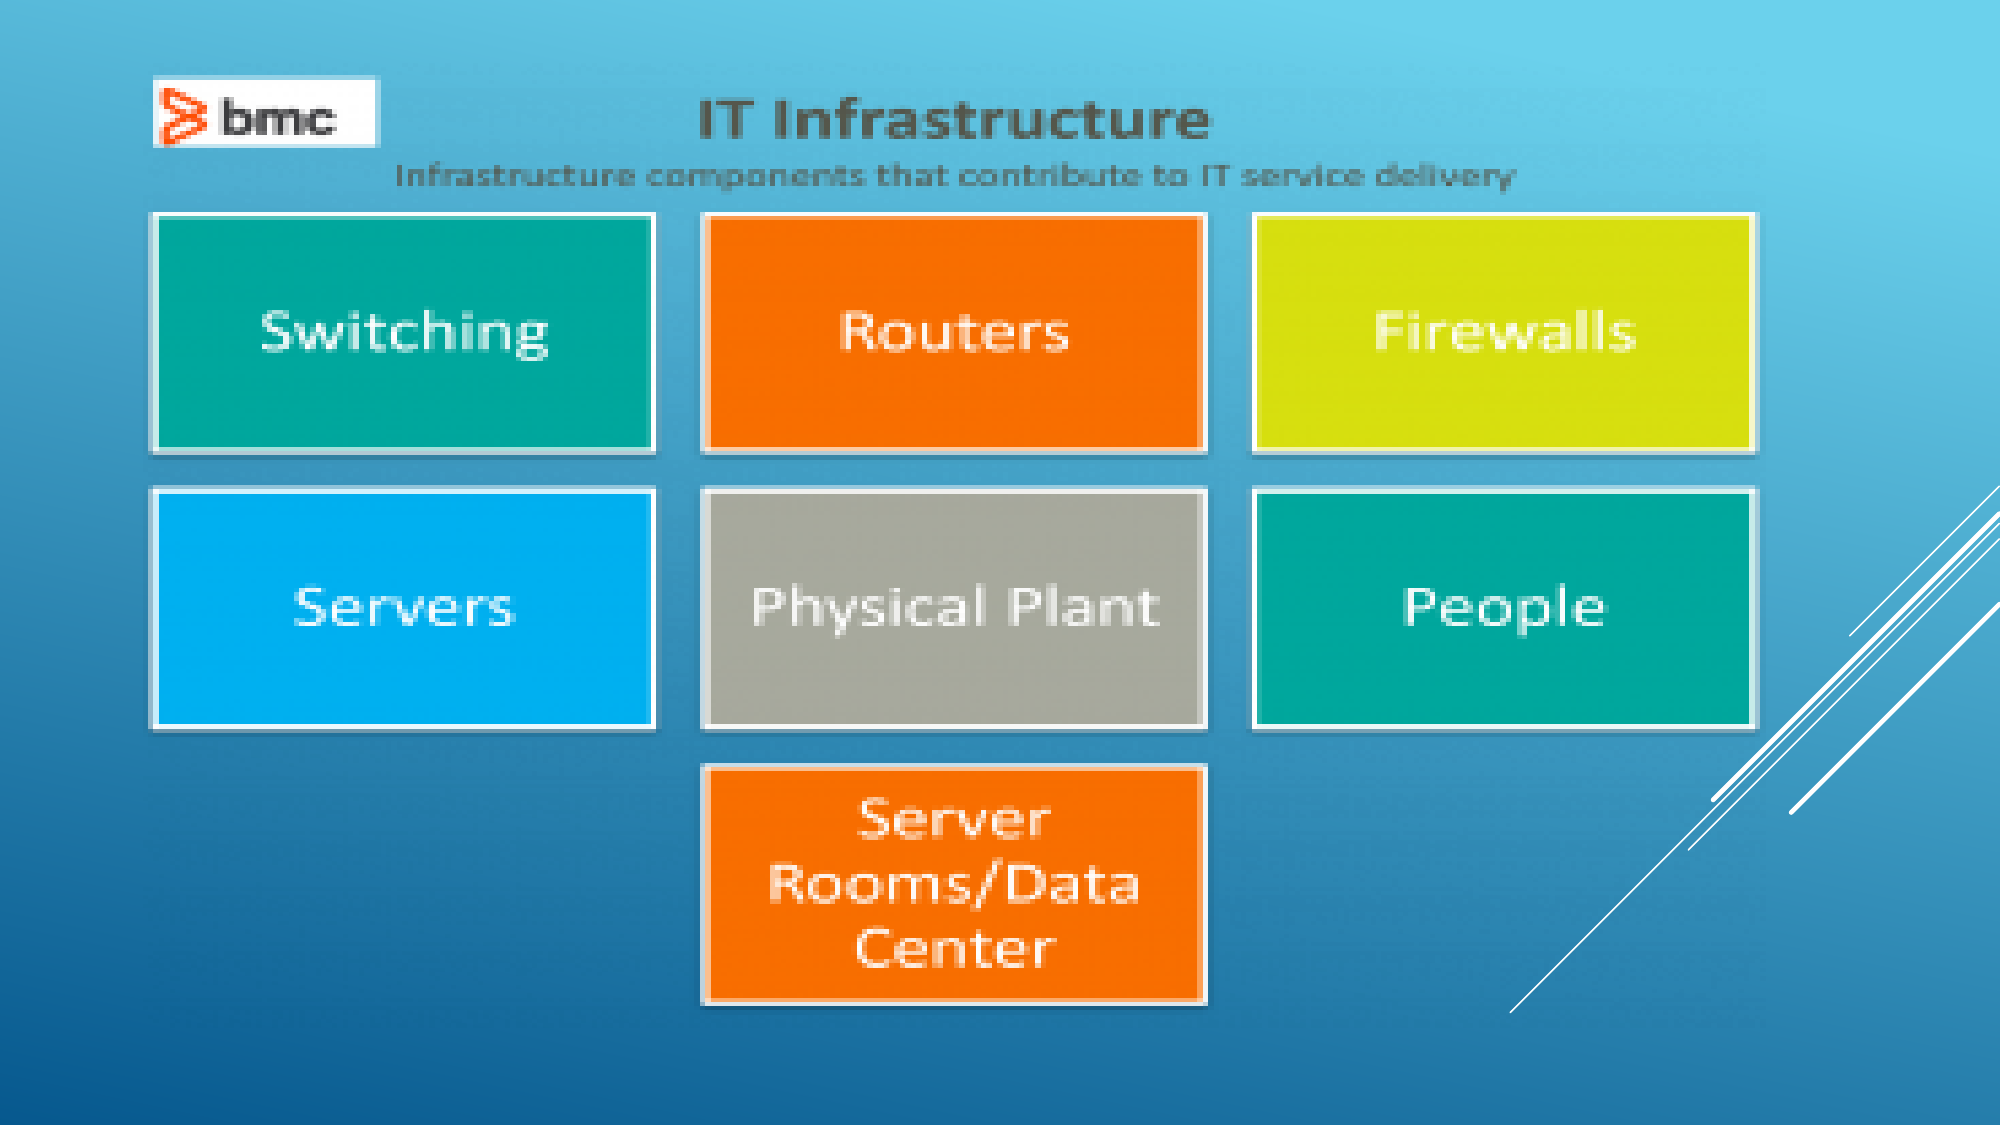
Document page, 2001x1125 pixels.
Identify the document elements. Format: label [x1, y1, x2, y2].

picture [142, 63, 1767, 1028]
